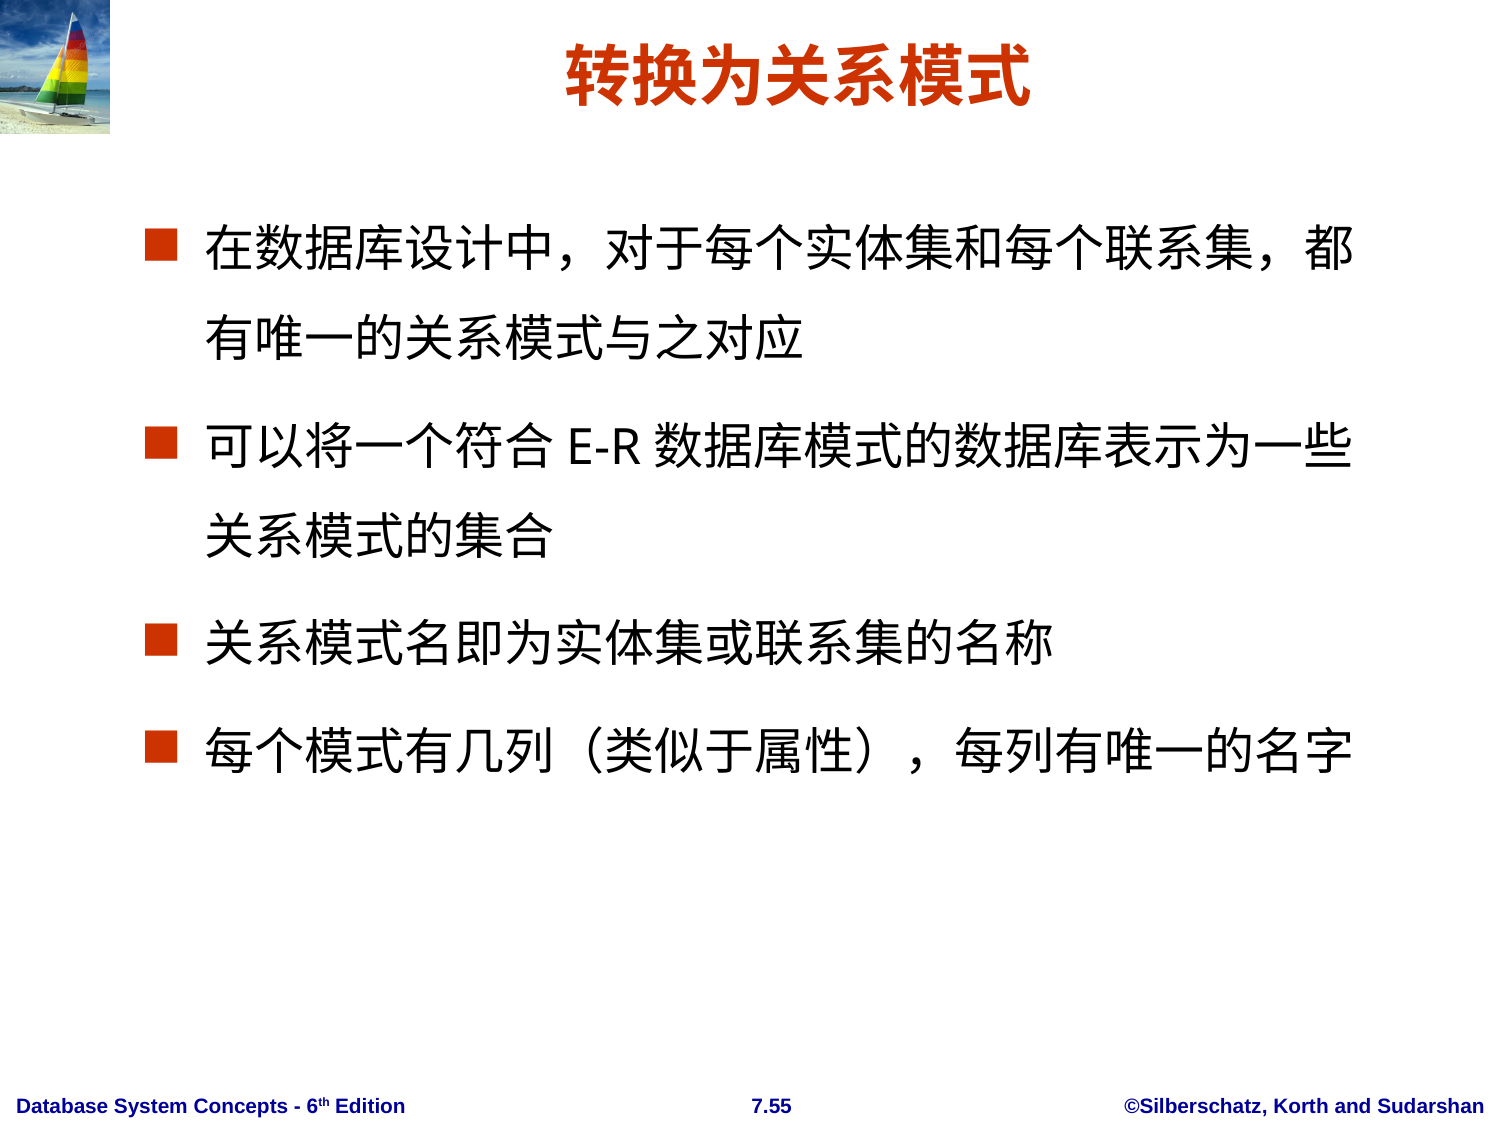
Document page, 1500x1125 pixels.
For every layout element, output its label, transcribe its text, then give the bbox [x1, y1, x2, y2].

picture [0, 0, 110, 134]
list 在数据库设计中，对于每个实体集和每个联系集，都有唯一的关系模式与之对应 可以将一个符合E-R数据库模式的数据库表示为一些关系模式的集合 关系模式名即为实体集或联系集的名称 每个模式有几列（类似于属性），每列有唯一的名字 [133, 179, 1392, 859]
title 转换为关系模式 [135, 21, 1461, 122]
